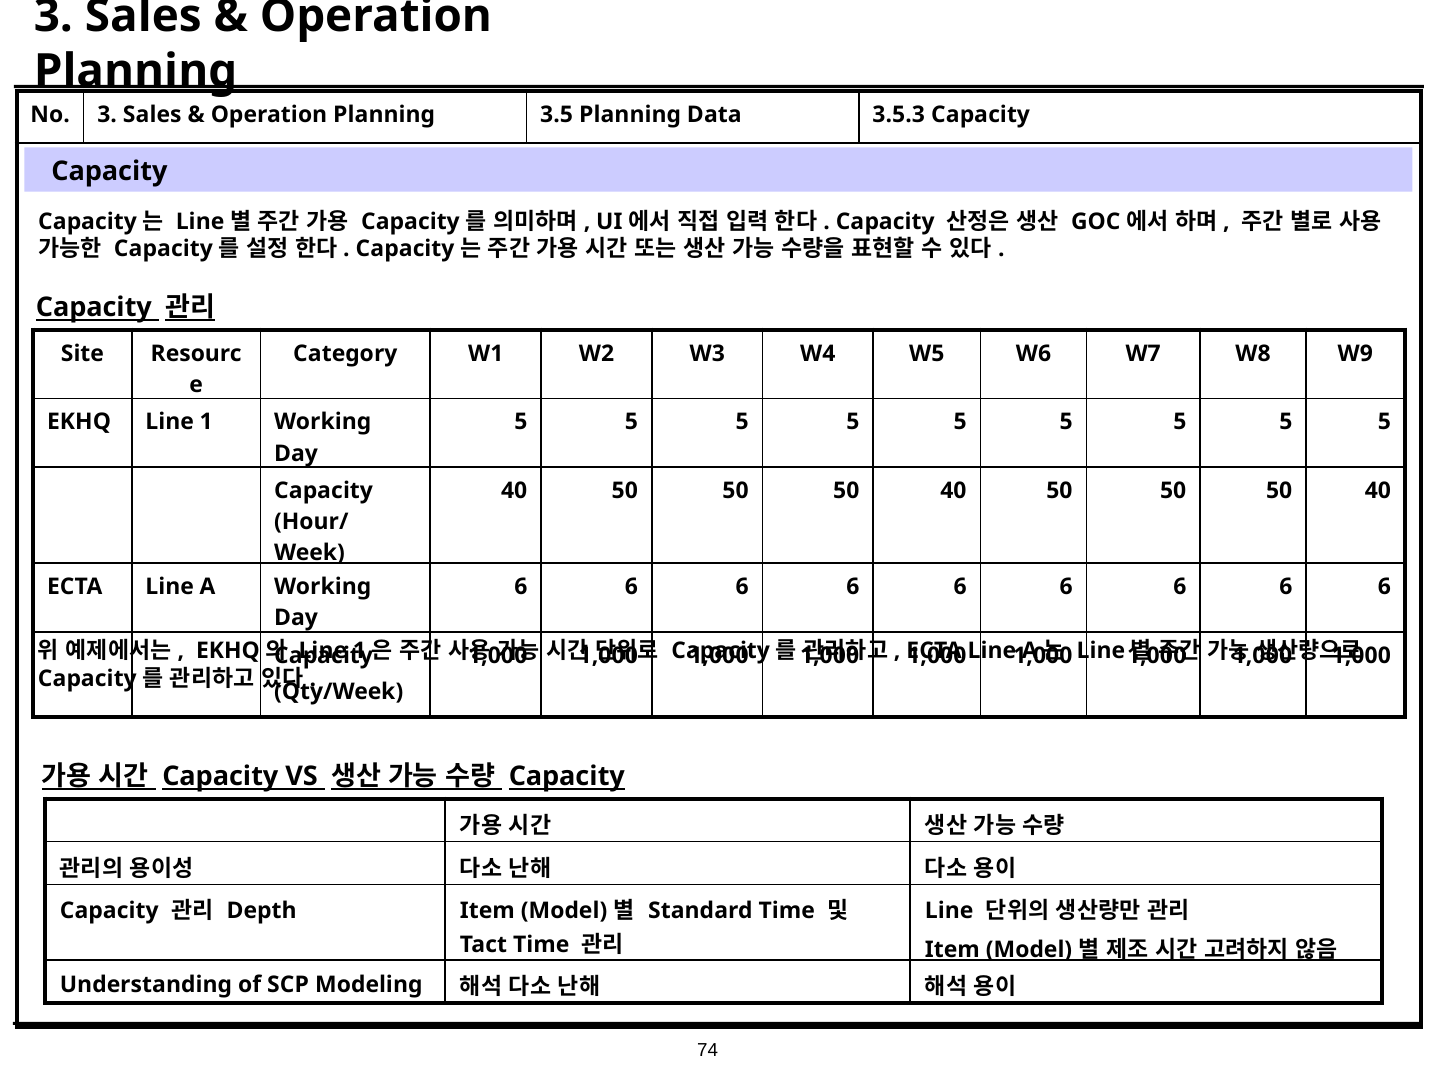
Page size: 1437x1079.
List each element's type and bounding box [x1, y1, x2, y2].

table_cell [35, 468, 131, 562]
table_cell [653, 399, 762, 466]
table_cell [981, 564, 1086, 628]
table_header [1201, 332, 1305, 398]
table_header [653, 332, 762, 398]
table_cell [1307, 468, 1403, 562]
table_cell [653, 564, 762, 628]
title [20, 5, 697, 75]
table_header [446, 801, 909, 841]
table_cell [542, 564, 651, 628]
table_cell [35, 399, 131, 466]
table_header [47, 801, 444, 841]
table_header [763, 332, 872, 398]
table_cell [1087, 468, 1199, 562]
table_cell [431, 698, 540, 715]
text_box [27, 751, 913, 799]
table_cell [1201, 468, 1305, 562]
slide_number [560, 1030, 860, 1079]
table_header [1307, 332, 1403, 398]
table_cell [19, 144, 1419, 1024]
table_cell [261, 399, 429, 466]
table_cell [981, 698, 1086, 715]
table_cell [763, 468, 872, 562]
table_cell [1087, 698, 1199, 715]
table_cell [874, 468, 980, 562]
table_cell [133, 468, 260, 562]
table_header [1087, 332, 1199, 398]
table_header [860, 93, 1419, 142]
table_cell [431, 399, 540, 466]
table_cell [1201, 564, 1305, 628]
table_header [19, 93, 83, 142]
table_cell [542, 399, 651, 466]
table_cell [1201, 698, 1305, 715]
table_cell [874, 698, 980, 715]
table_header [981, 332, 1086, 398]
table_header [133, 332, 260, 398]
table_cell [261, 698, 429, 715]
table_cell [981, 399, 1086, 466]
table_cell [261, 564, 429, 628]
table_cell [874, 564, 980, 628]
table_header [261, 332, 429, 398]
text_box [8, 282, 637, 329]
table_header [431, 332, 540, 398]
table_cell [542, 468, 651, 562]
table_cell [1307, 698, 1403, 715]
table_header [911, 801, 1380, 841]
table_cell [763, 698, 872, 715]
table_header [35, 332, 131, 398]
table_cell [1307, 399, 1403, 466]
text_box [24, 199, 1420, 268]
table_cell [133, 564, 260, 628]
table_cell [653, 468, 762, 562]
table_cell [19, 329, 31, 628]
table_header [542, 332, 651, 398]
table_cell [542, 698, 651, 715]
table_cell [653, 698, 762, 715]
table_cell [133, 399, 260, 466]
table_cell [35, 564, 131, 628]
table_cell [763, 399, 872, 466]
table_header [527, 93, 858, 142]
table_cell [35, 698, 131, 715]
table_cell [431, 564, 540, 628]
table_cell [1307, 564, 1403, 628]
table_cell [763, 564, 872, 628]
table_header [84, 93, 526, 142]
text_box [10, 628, 1414, 698]
table_cell [1087, 399, 1199, 466]
table_header [874, 332, 980, 398]
text_box [24, 147, 1413, 192]
table_cell [1087, 564, 1199, 628]
table_cell [981, 468, 1086, 562]
table_cell [874, 399, 980, 466]
table_cell [133, 698, 260, 715]
table_cell [431, 468, 540, 562]
table_cell [1201, 399, 1305, 466]
table_cell [261, 468, 429, 562]
